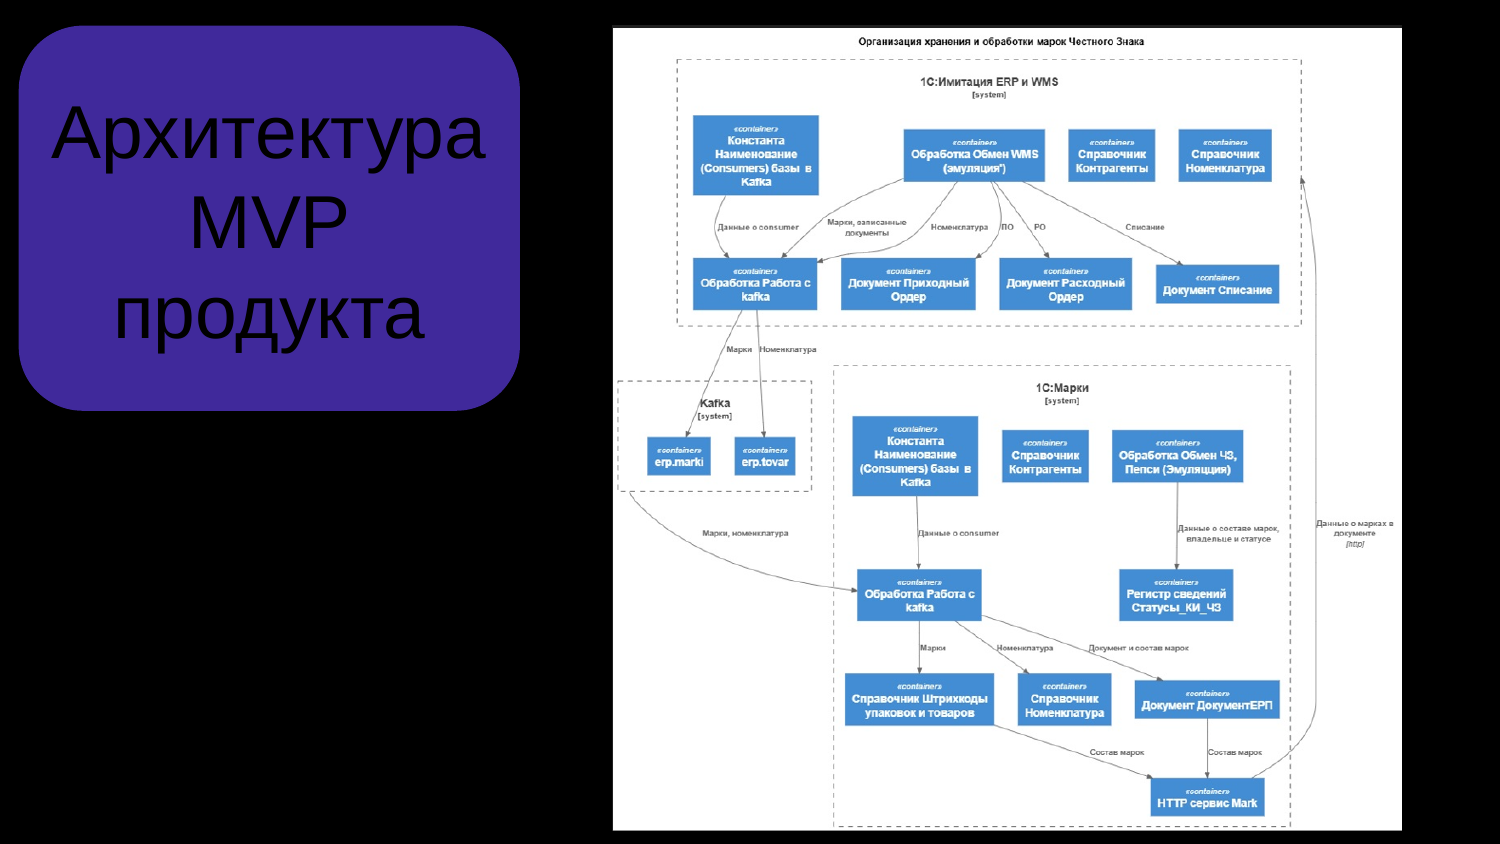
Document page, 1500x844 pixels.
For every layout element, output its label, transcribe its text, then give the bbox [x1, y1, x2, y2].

picture [612, 25, 1402, 832]
text_box Архитектура MVP продукта [18, 25, 520, 411]
